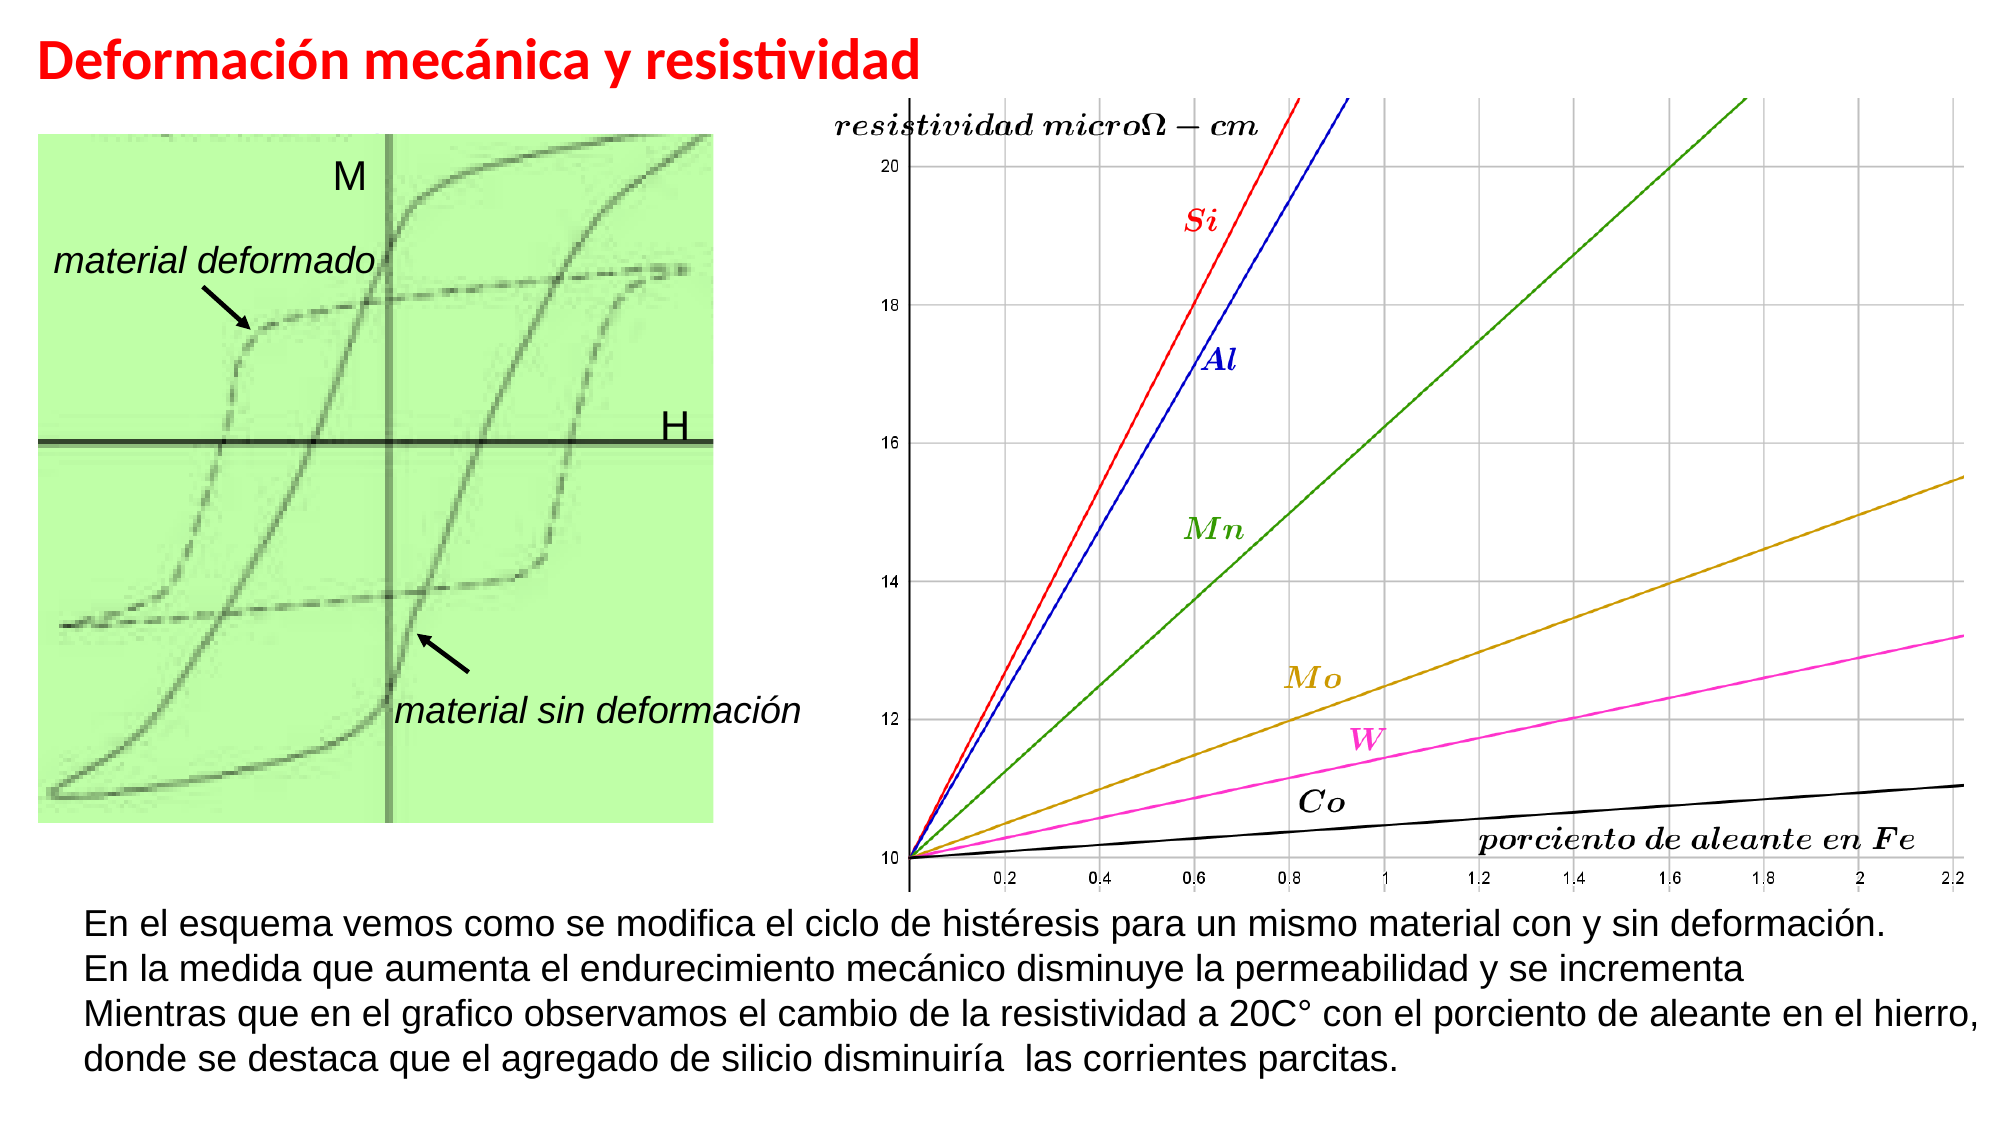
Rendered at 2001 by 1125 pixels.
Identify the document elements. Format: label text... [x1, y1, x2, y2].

picture [815, 98, 1964, 892]
text_box Deformación mecánica y resistividad [22, 14, 937, 99]
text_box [36, 134, 815, 823]
